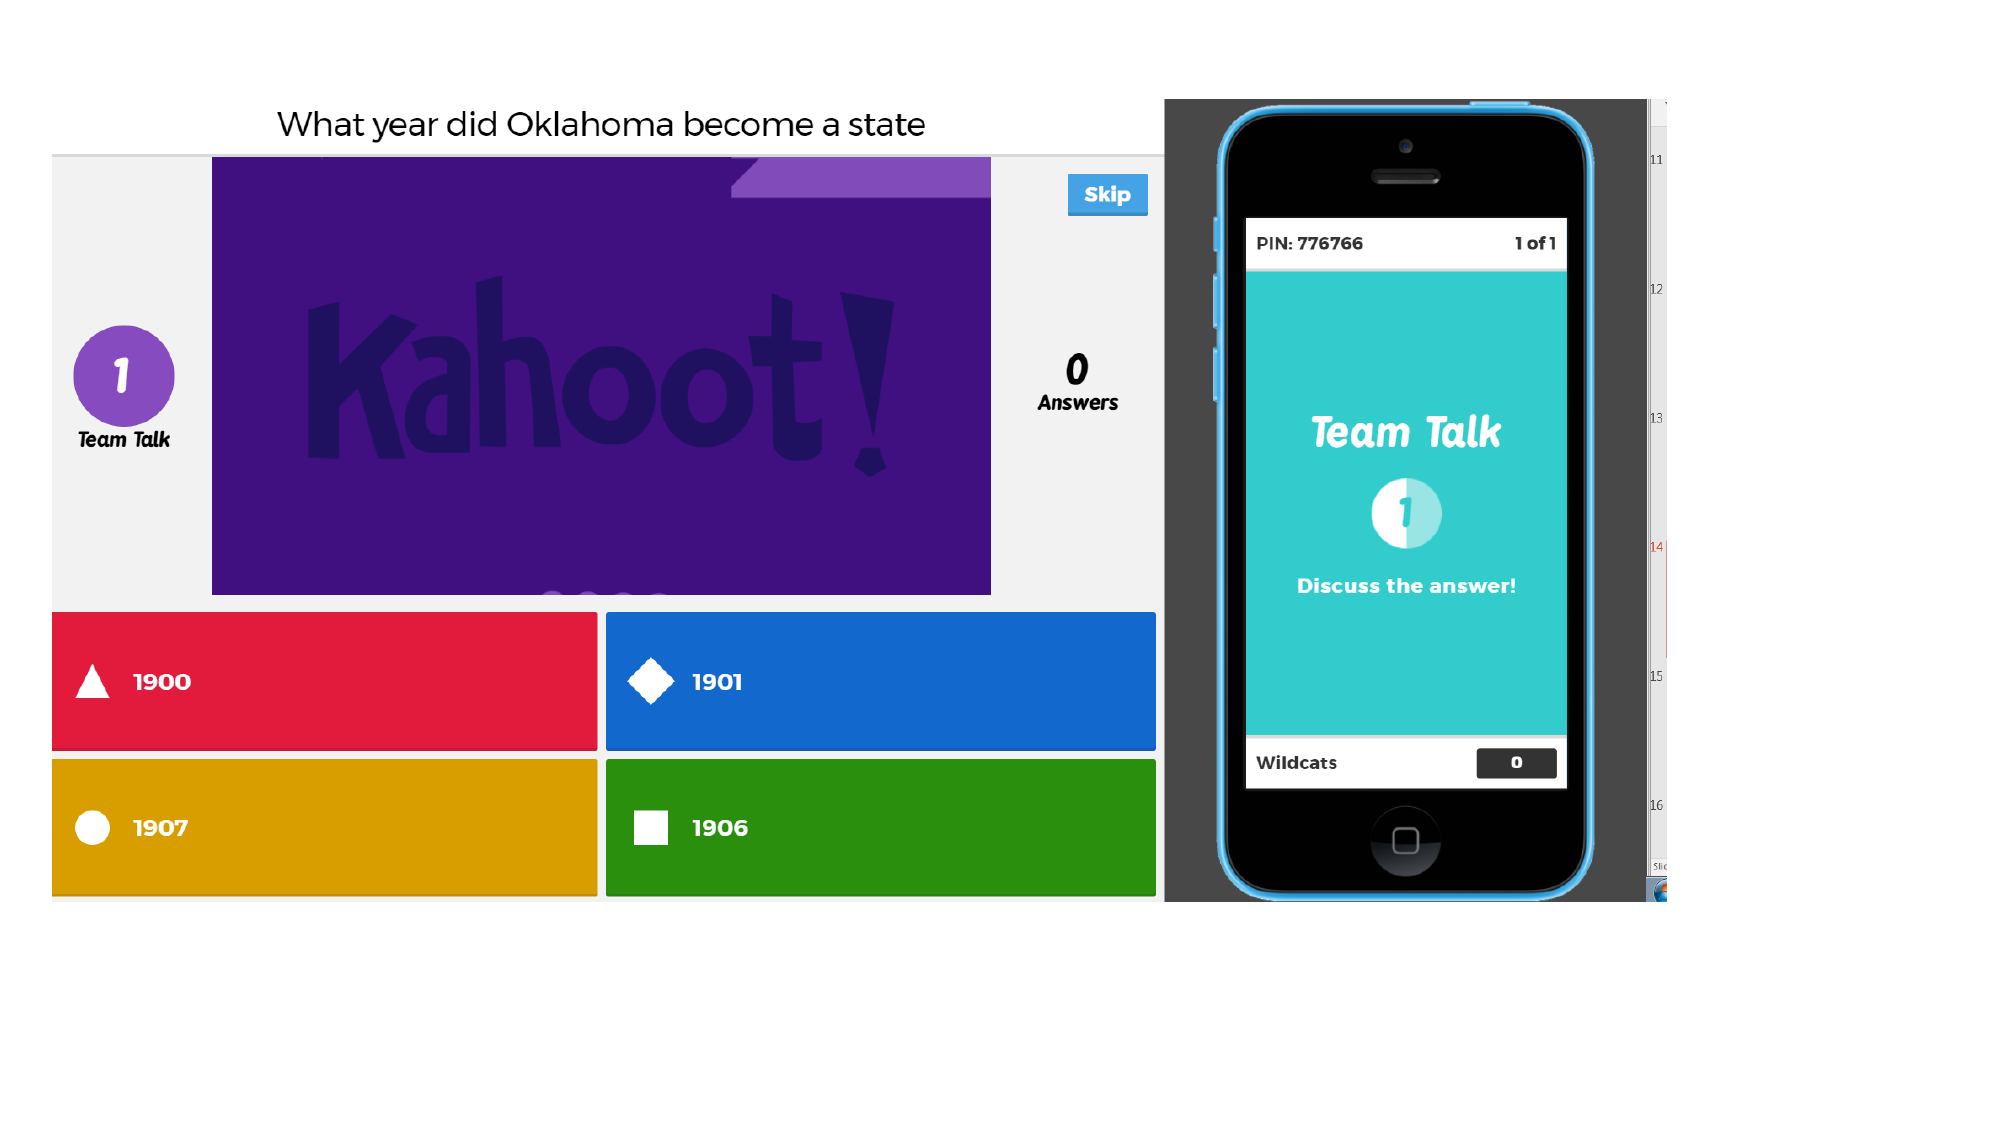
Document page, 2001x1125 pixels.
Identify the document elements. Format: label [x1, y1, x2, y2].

picture [52, 99, 1667, 902]
